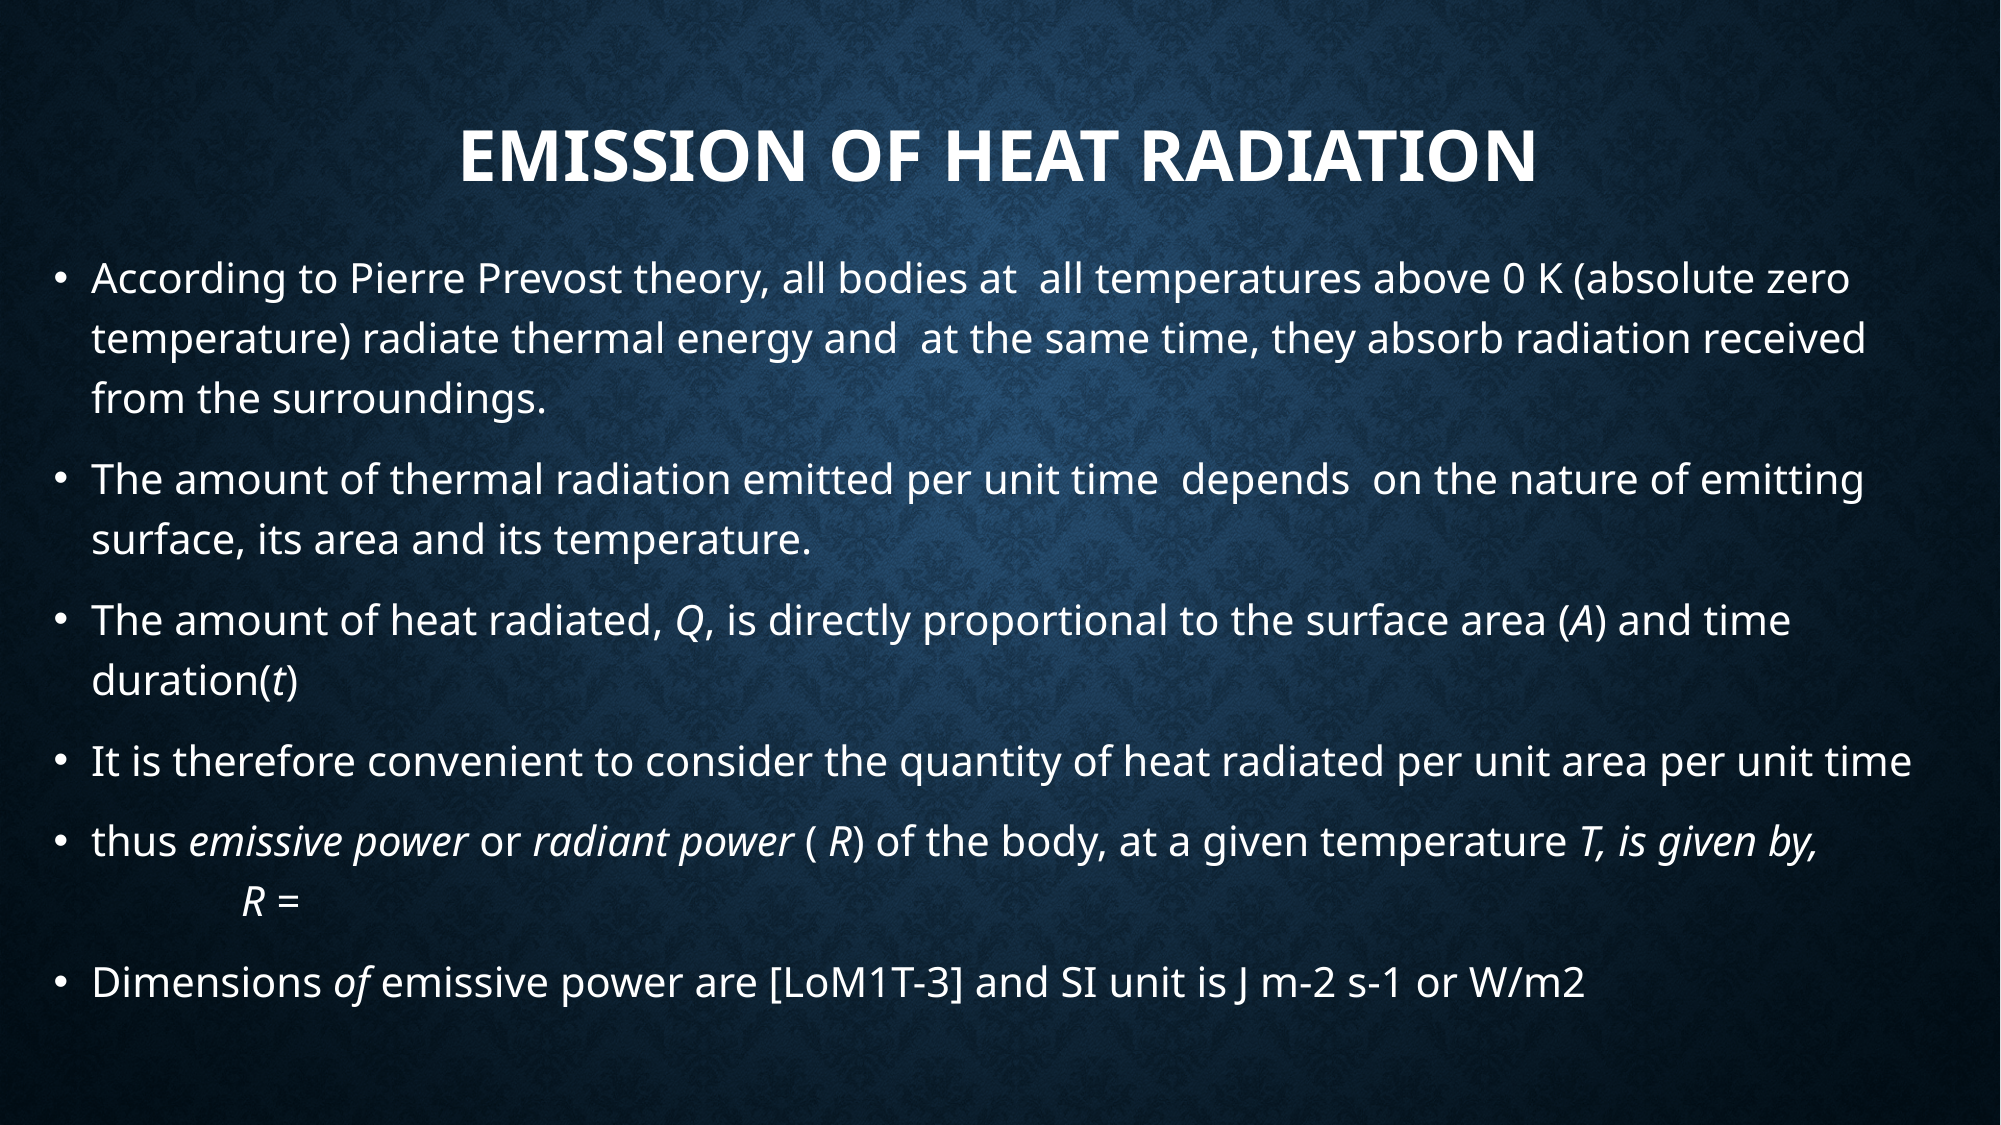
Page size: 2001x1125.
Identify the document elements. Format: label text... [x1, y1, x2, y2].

title Emission of Heat Radiation [149, 99, 1849, 218]
